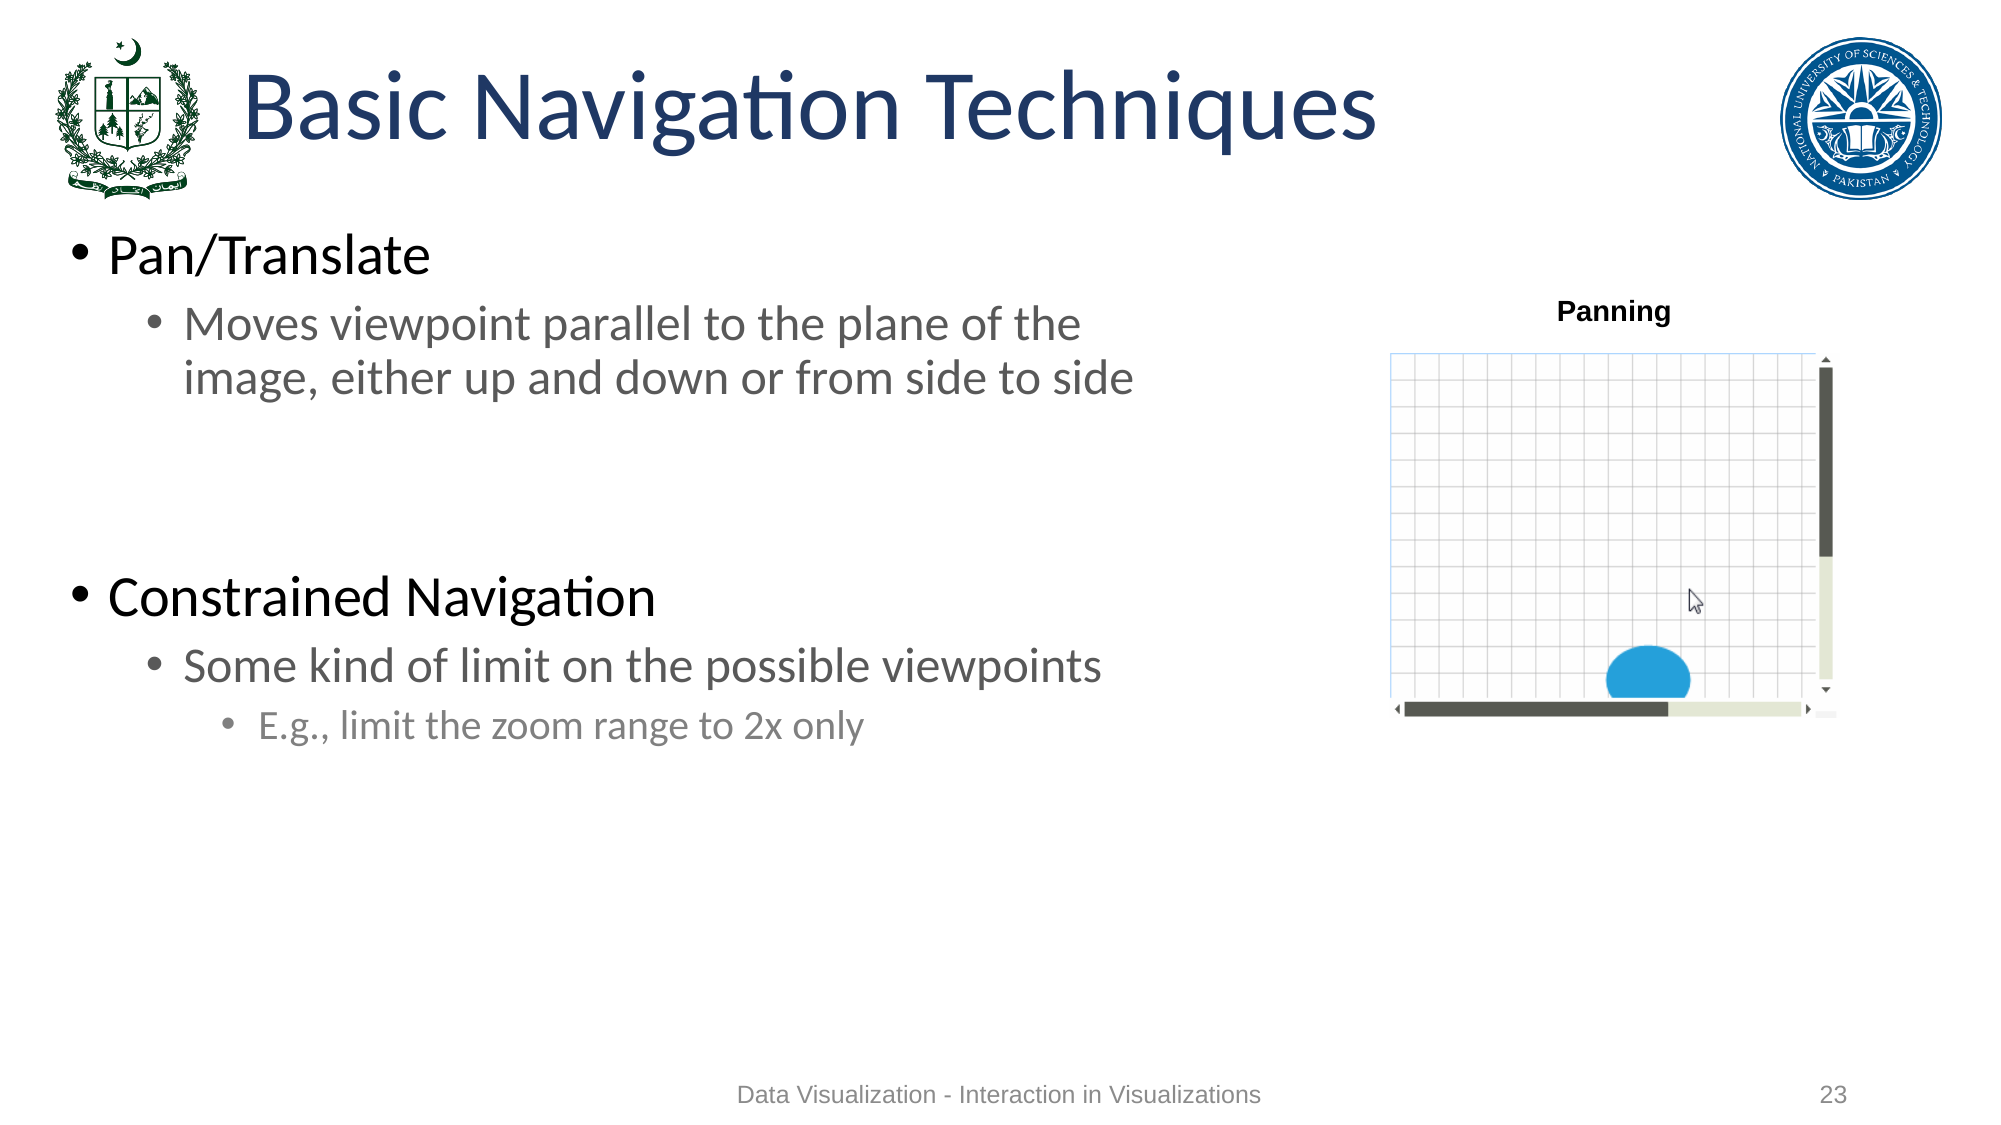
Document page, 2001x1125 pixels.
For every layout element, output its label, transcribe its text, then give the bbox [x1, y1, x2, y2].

title Basic Navigation Techniques [227, 14, 1753, 200]
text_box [1389, 284, 1840, 719]
slide_number 23 [1412, 1063, 1863, 1124]
list Pan/Translate Moves viewpoint parallel to the plane of the image, either up and down or from side to side Constrained Navigation Some kind of limit on the possible viewpoints E.g., limit the zoom range to 2x only [55, 216, 1187, 1047]
picture [55, 38, 200, 200]
footer Data Visualization - Interaction in Visualizations [662, 1063, 1338, 1124]
picture [1780, 37, 1942, 200]
